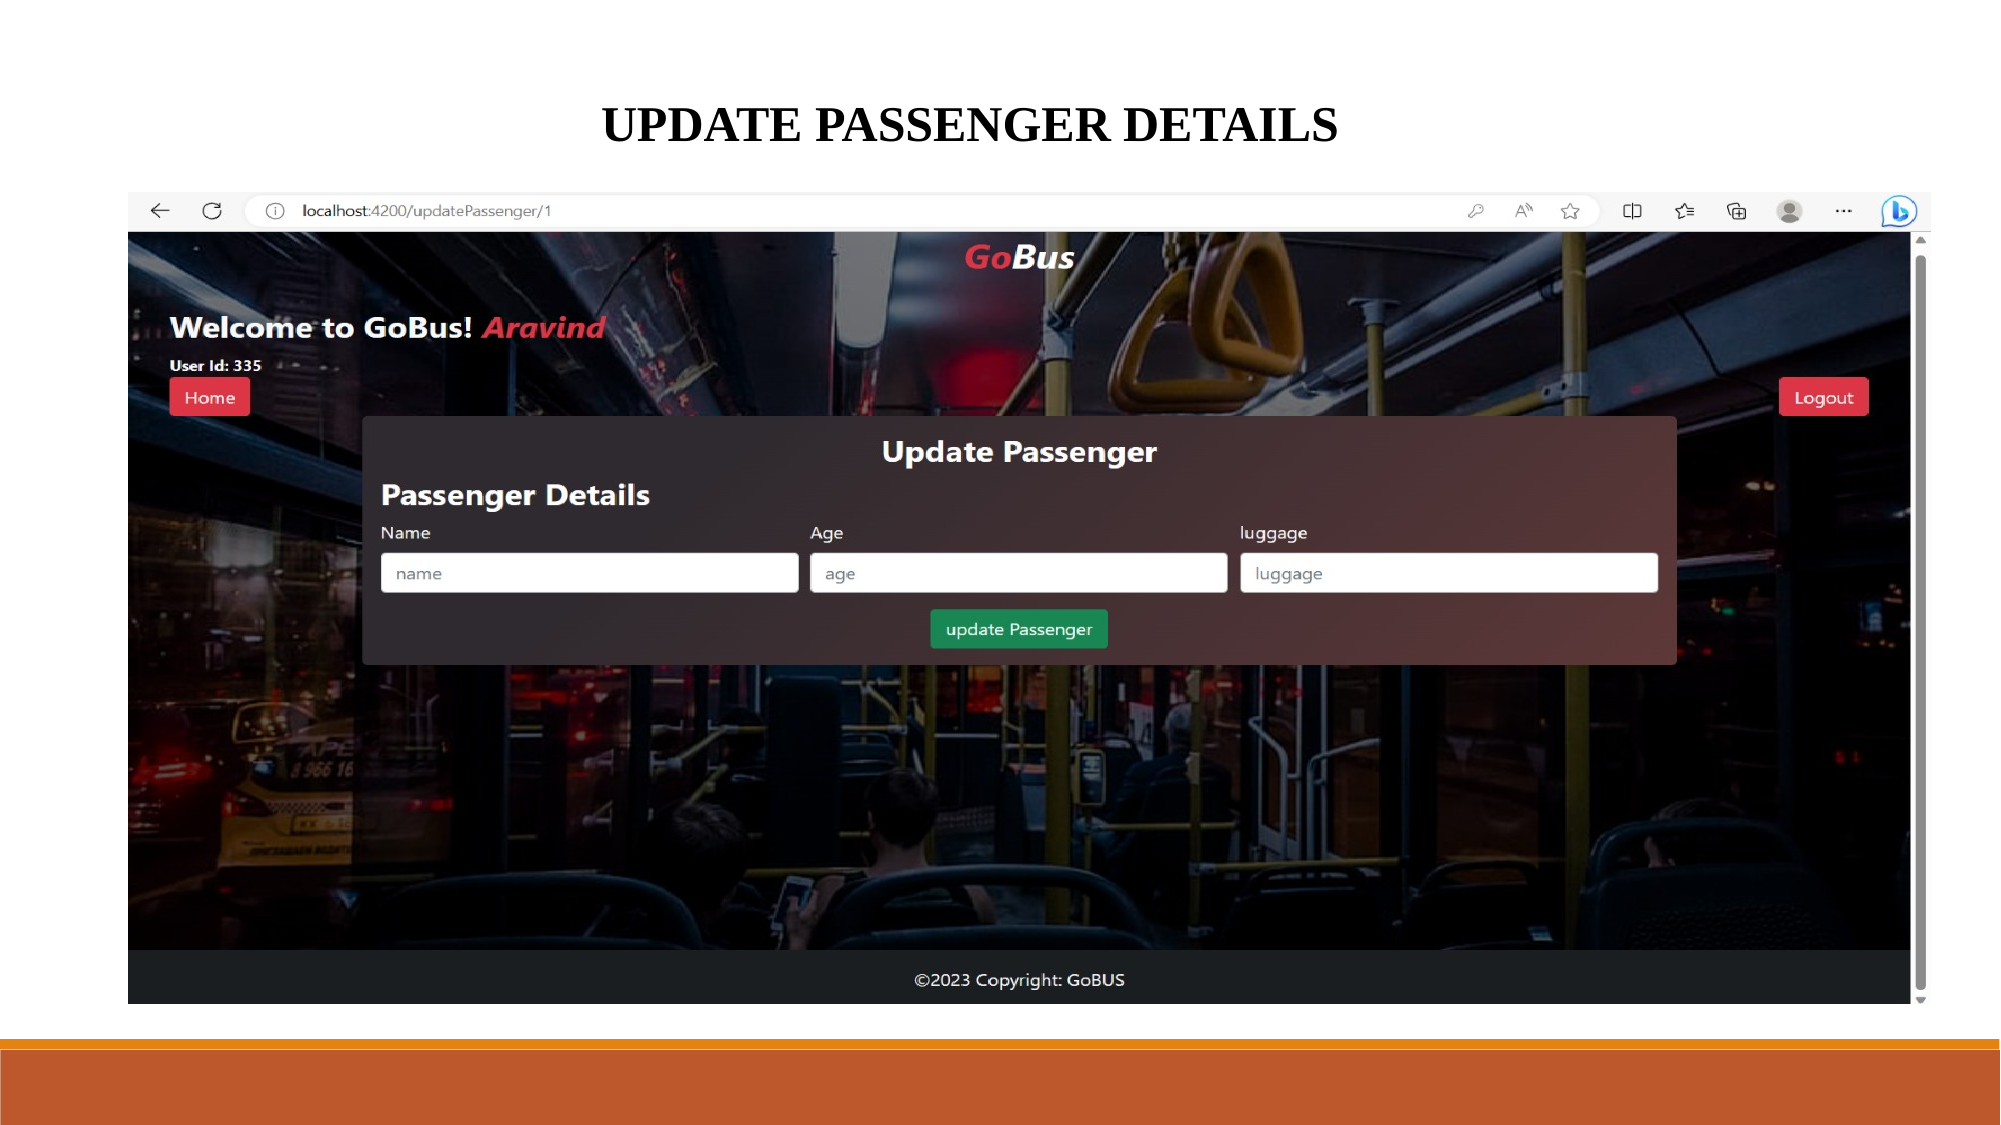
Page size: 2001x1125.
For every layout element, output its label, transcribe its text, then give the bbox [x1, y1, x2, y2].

text_box UPDATE PASSENGER DETAILS [333, 83, 1607, 159]
picture [127, 191, 1932, 1004]
